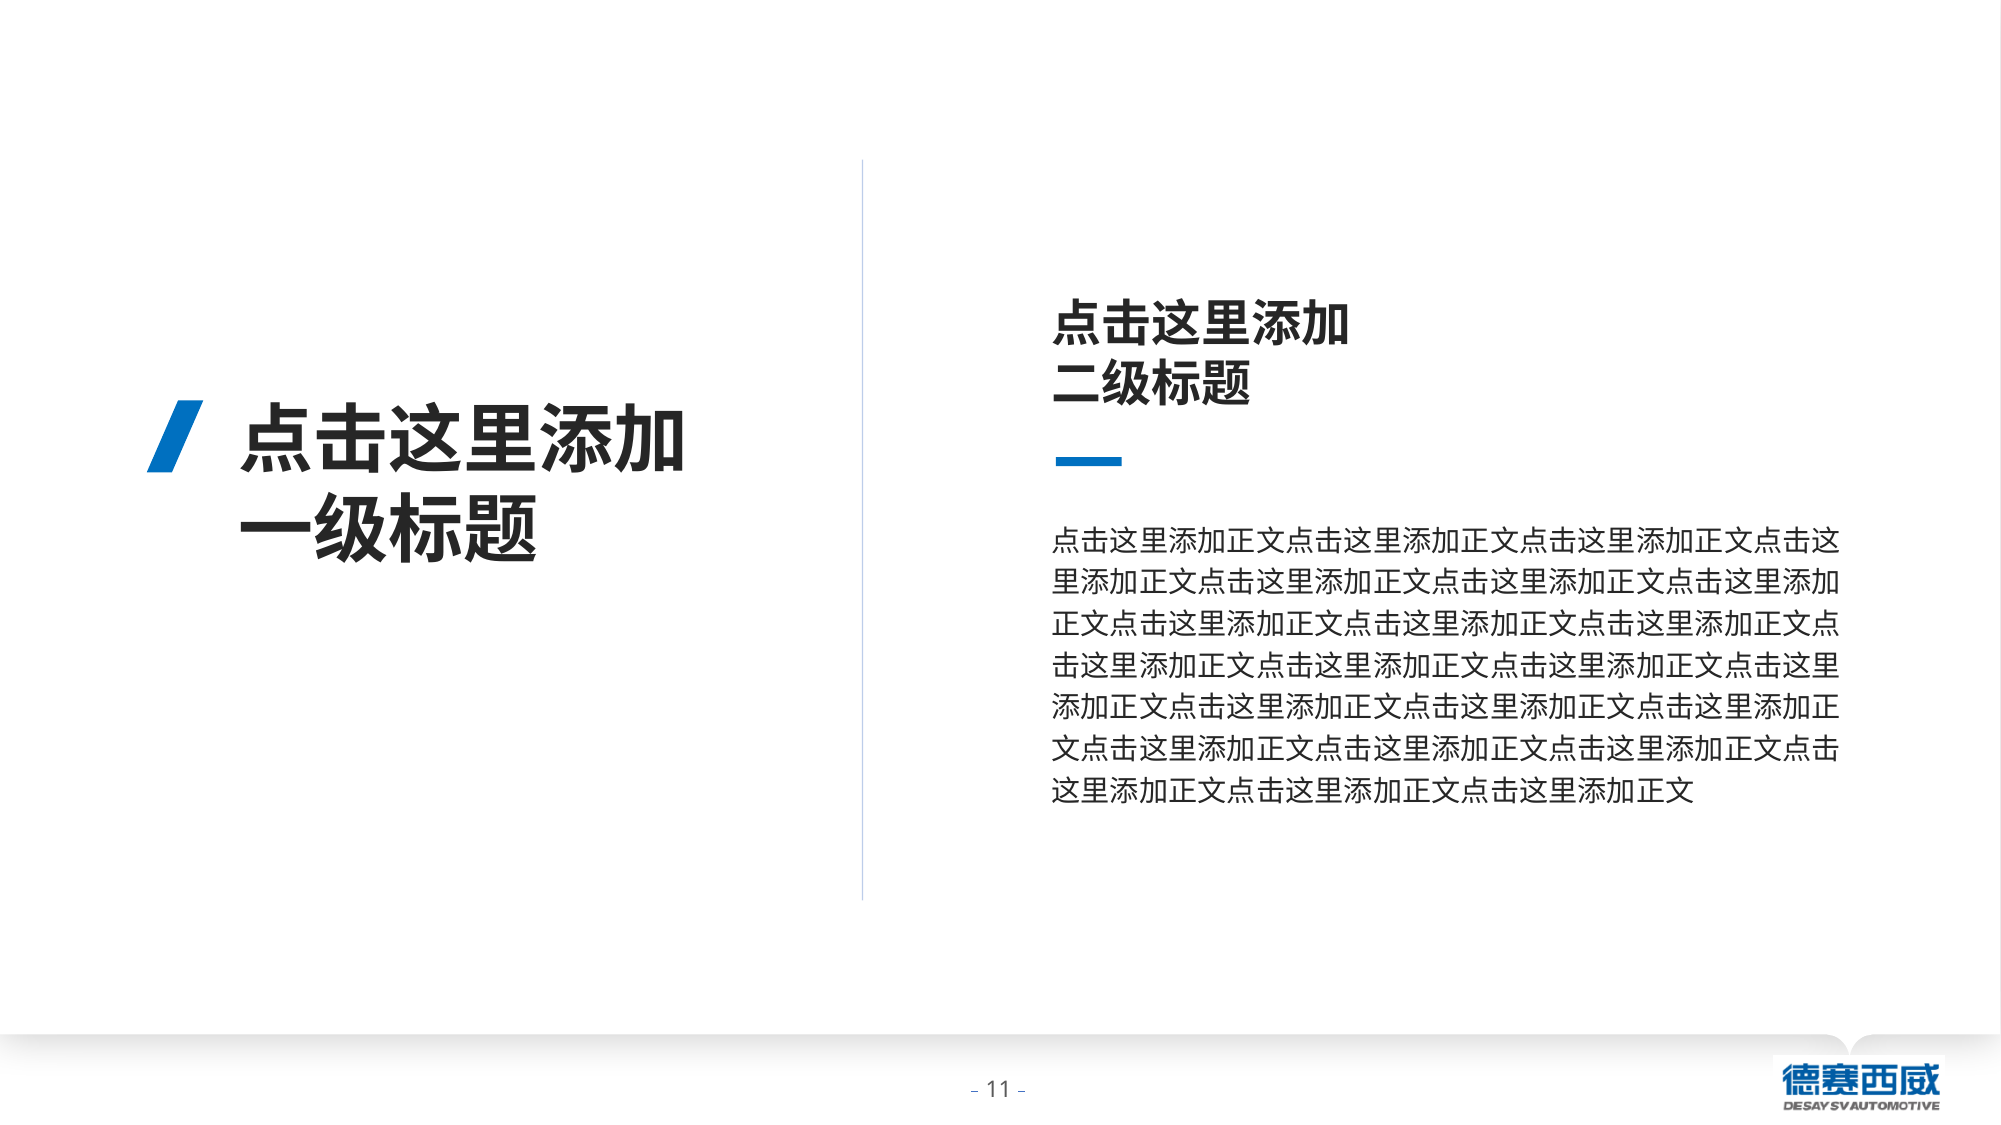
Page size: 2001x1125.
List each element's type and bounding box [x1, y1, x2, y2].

text_box [146, 384, 777, 871]
text_box [1036, 284, 1858, 818]
picture [1773, 1055, 1945, 1121]
